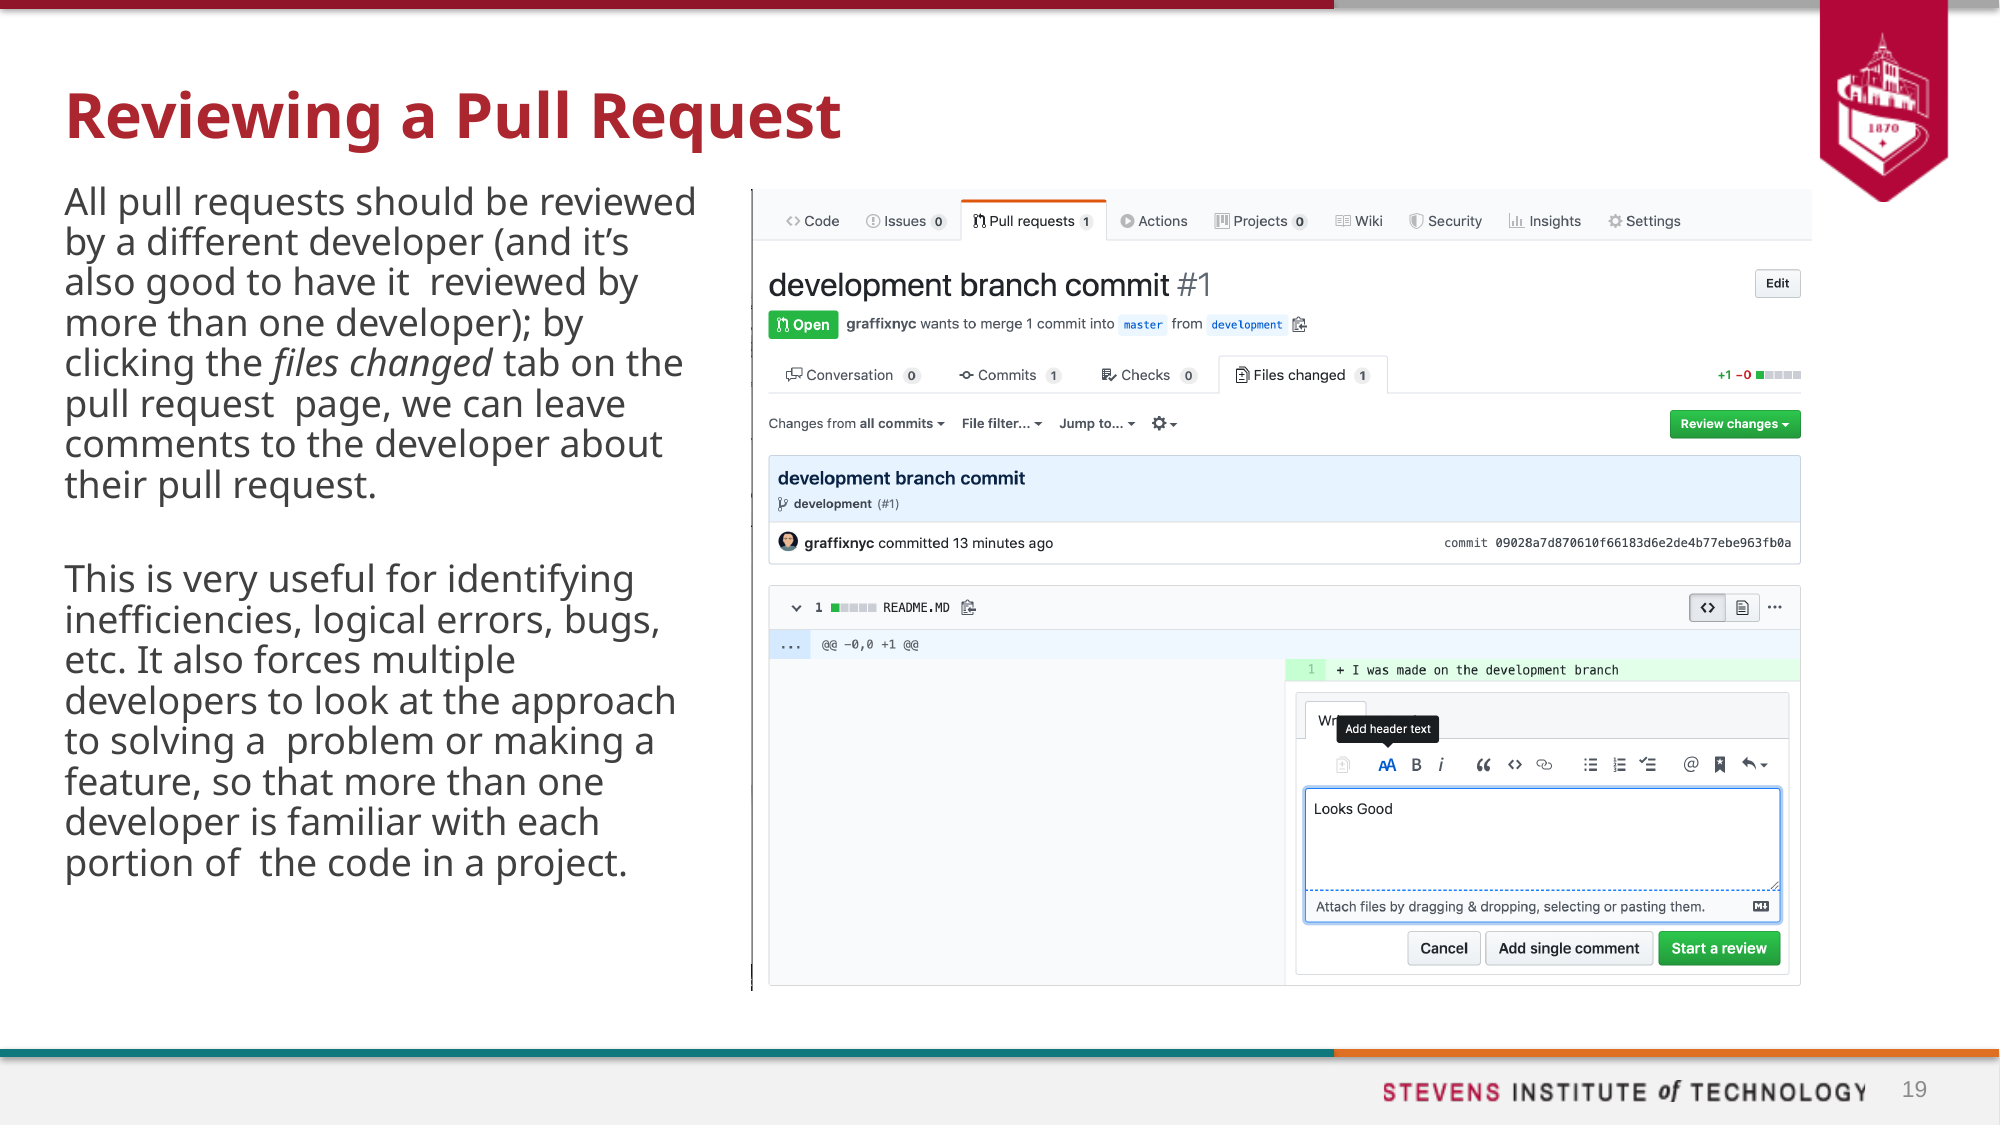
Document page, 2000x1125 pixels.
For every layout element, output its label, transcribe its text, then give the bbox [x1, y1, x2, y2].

slide_number 19 [1862, 1057, 1967, 1118]
list All pull requests should be reviewed by a different developer (and it’s also good to have it reviewed by more than one developer); by clicking the files changed tab on the pull request page, we can leave comments to the developer about their pull request. This is very useful for identifying inefficiencies, logical errors, bugs, etc. It also forces multiple developers to look at the approach to solving a problem or making a feature, so that more than one developer is familiar with each portion of the code in a project. [49, 175, 719, 506]
title Reviewing a Pull Request [49, 68, 1647, 157]
picture [751, 189, 1812, 991]
